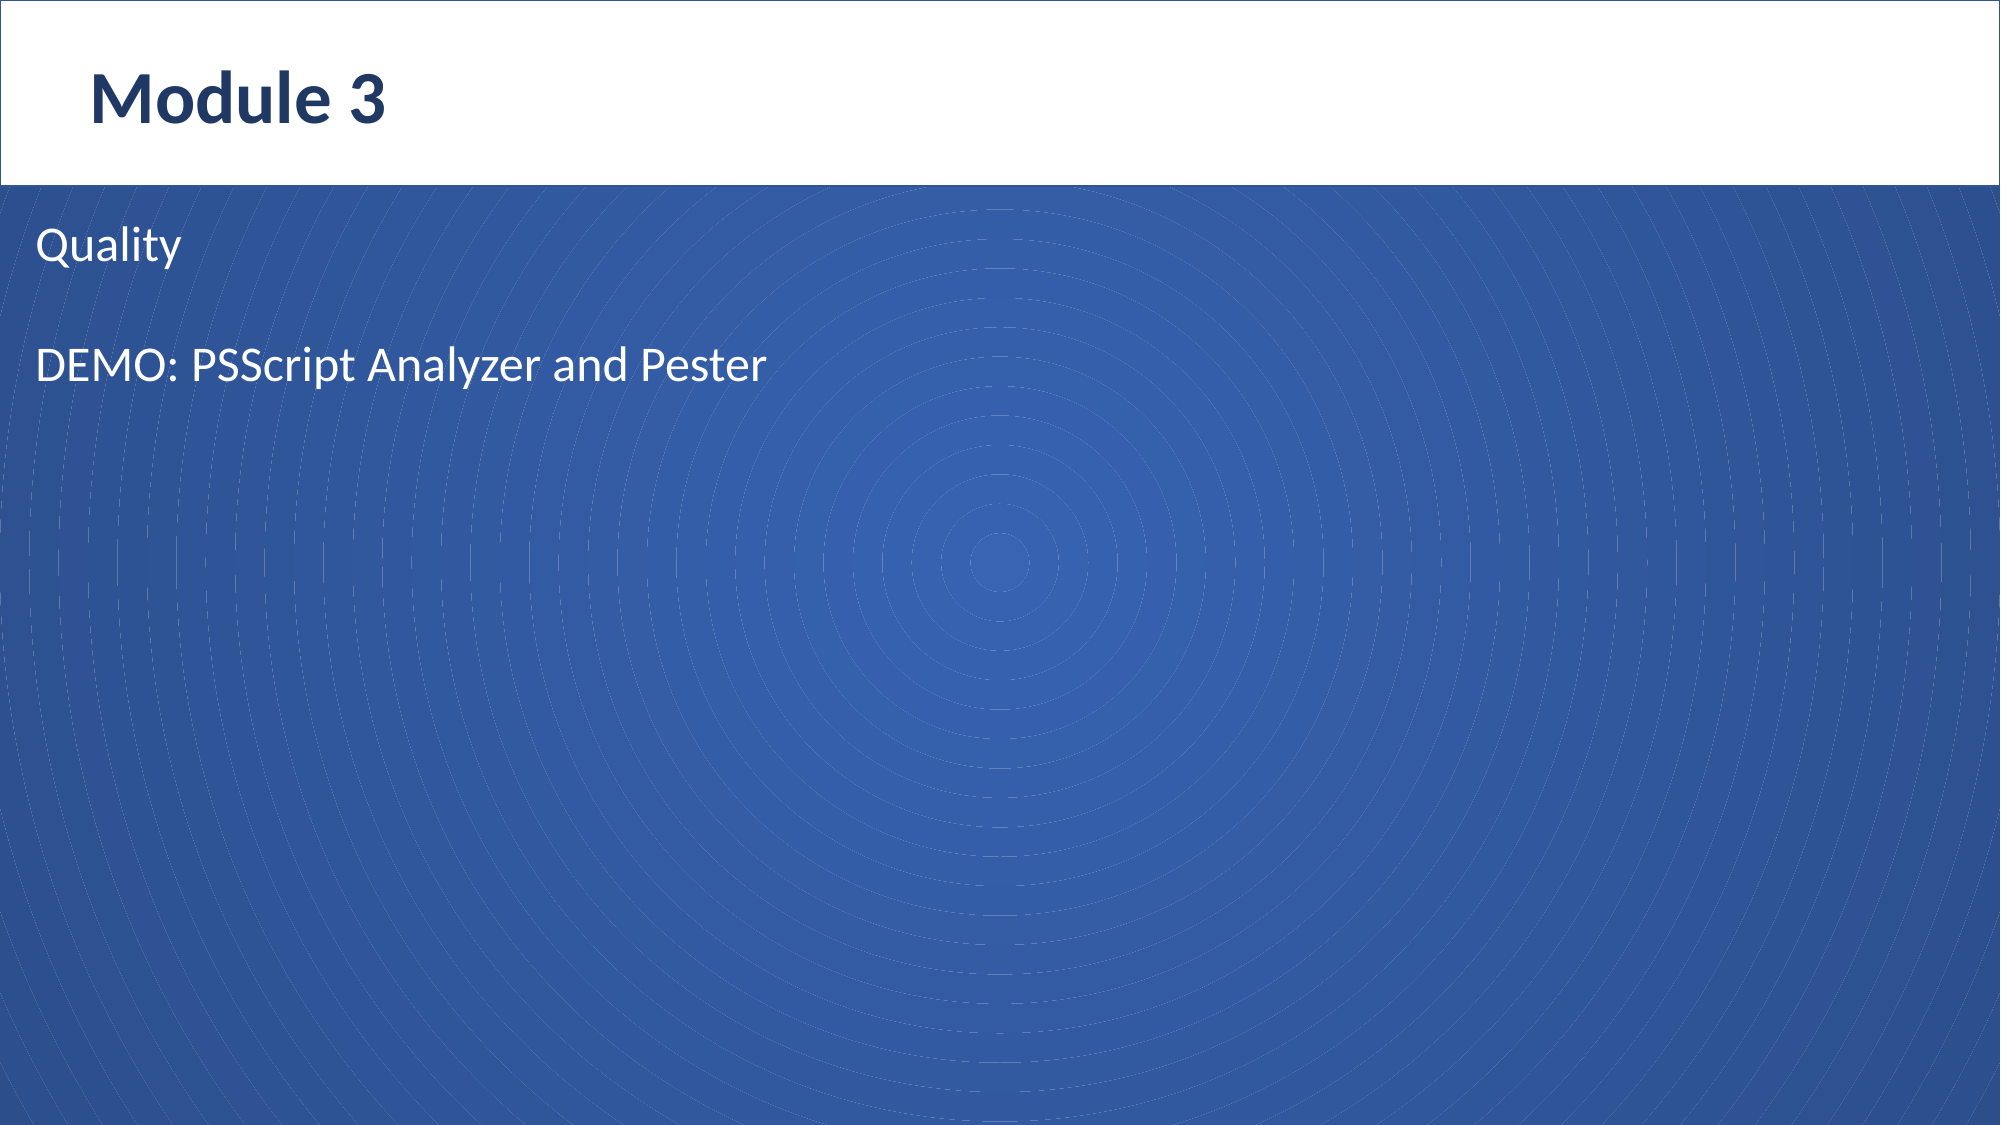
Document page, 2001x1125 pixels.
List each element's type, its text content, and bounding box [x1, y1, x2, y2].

text_box Module 3 [0, 0, 2000, 187]
text_box Quality DEMO: PSScript Analyzer and Pester [20, 204, 1980, 400]
